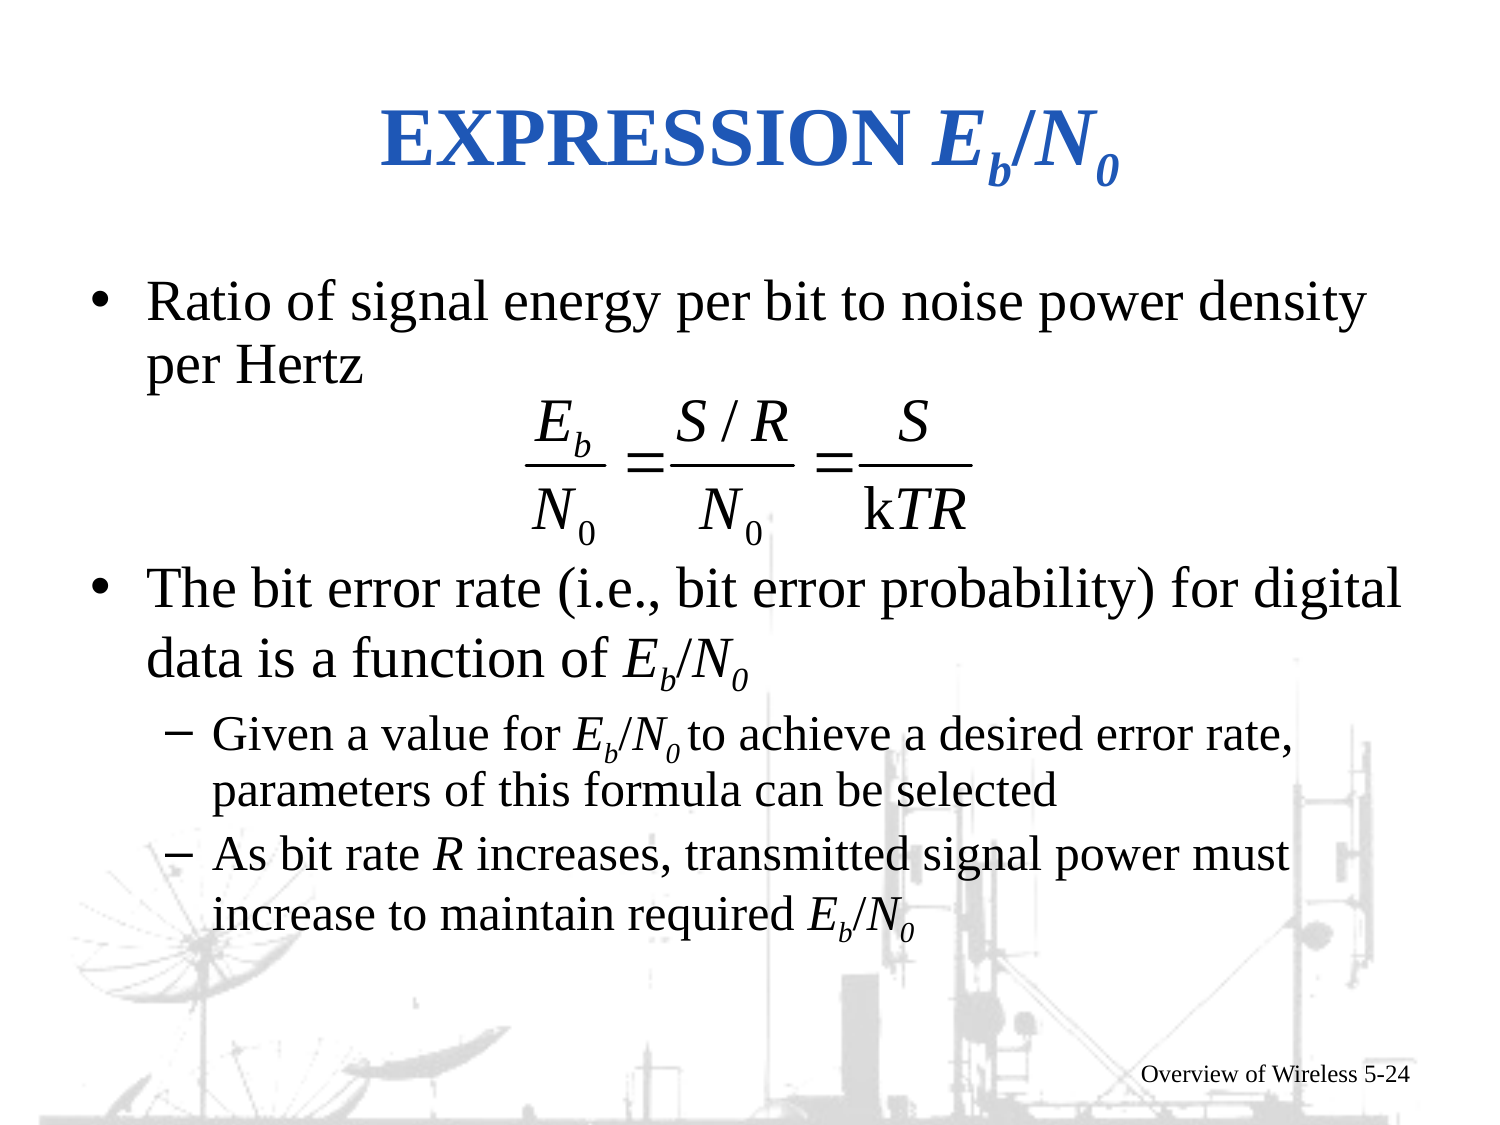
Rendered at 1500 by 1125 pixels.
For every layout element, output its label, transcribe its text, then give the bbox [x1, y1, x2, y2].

list Ratio of signal energy per bit to noise power density per Hertz The bit error rate (i.e., bit error probability) for digital data is a function of Eb/N0 Given a value for Eb/N0 to achieve a desired error rate, parameters of this formula can be selected As bit rate R increases, transmitted signal power must increase to maintain required Eb/N0 [75, 262, 1425, 1005]
slide_number Overview of Wireless 5-24 [893, 1042, 1425, 1103]
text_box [515, 382, 986, 559]
title EXPRESSION Eb/N0 [75, 45, 1425, 233]
